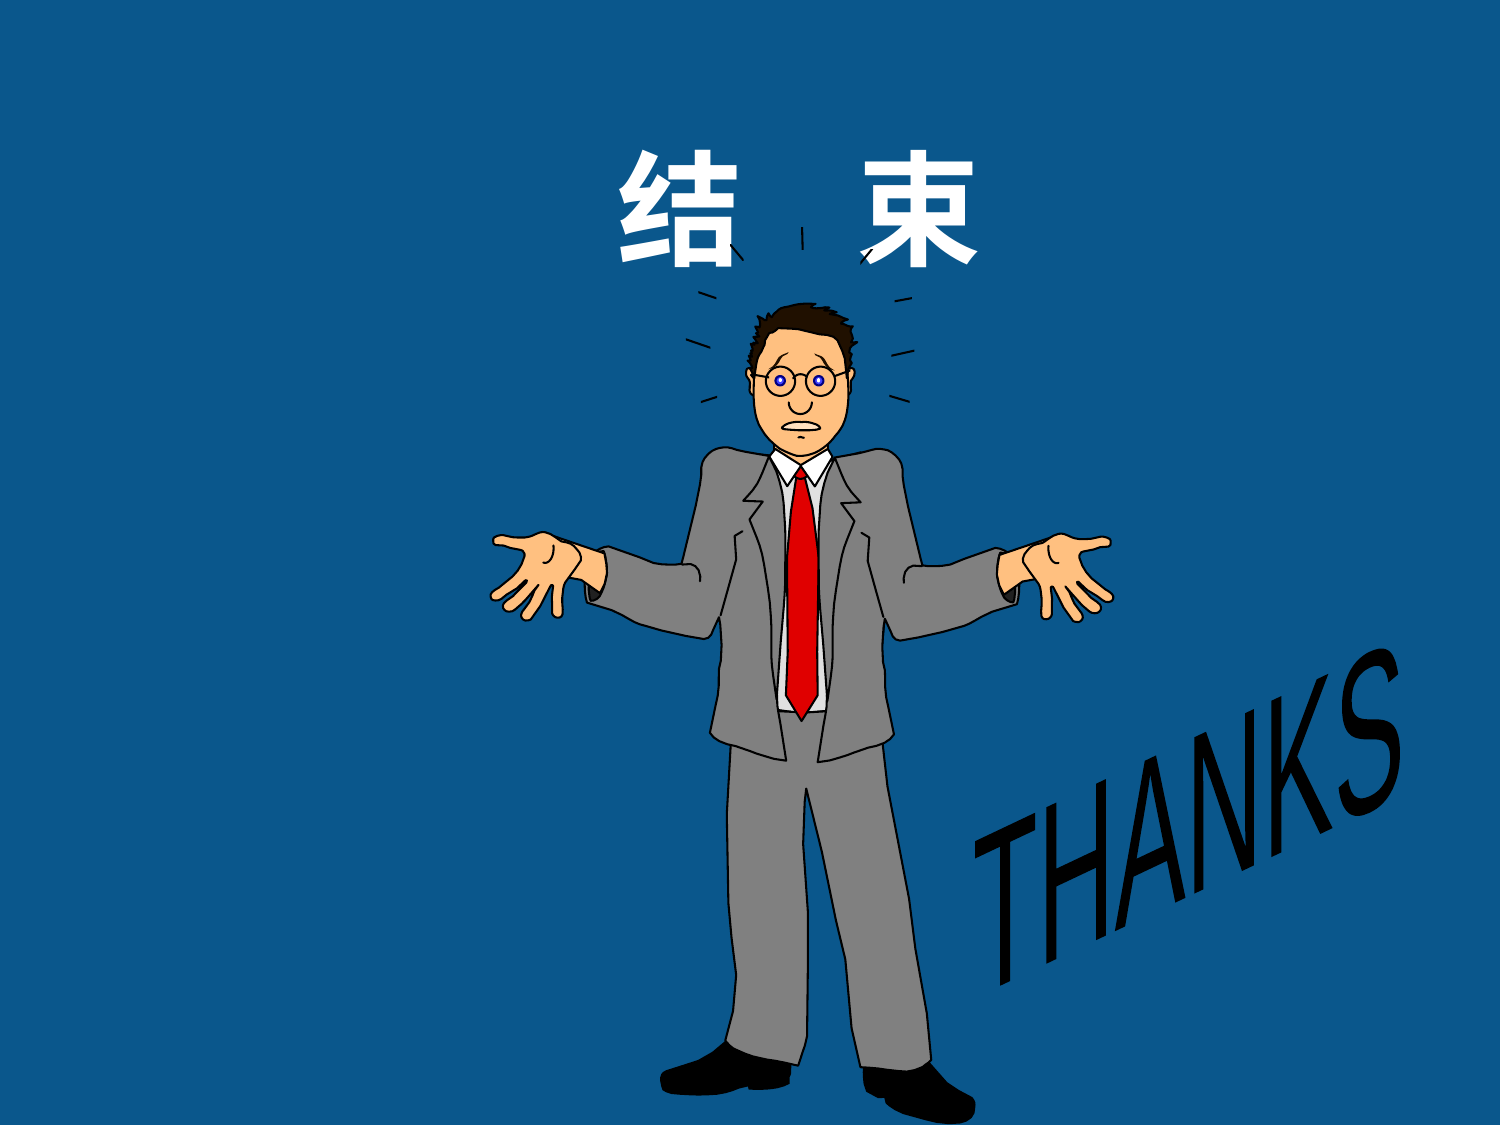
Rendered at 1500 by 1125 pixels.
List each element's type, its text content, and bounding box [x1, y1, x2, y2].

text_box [487, 226, 1119, 1125]
text_box 结 束 [349, 112, 1250, 300]
